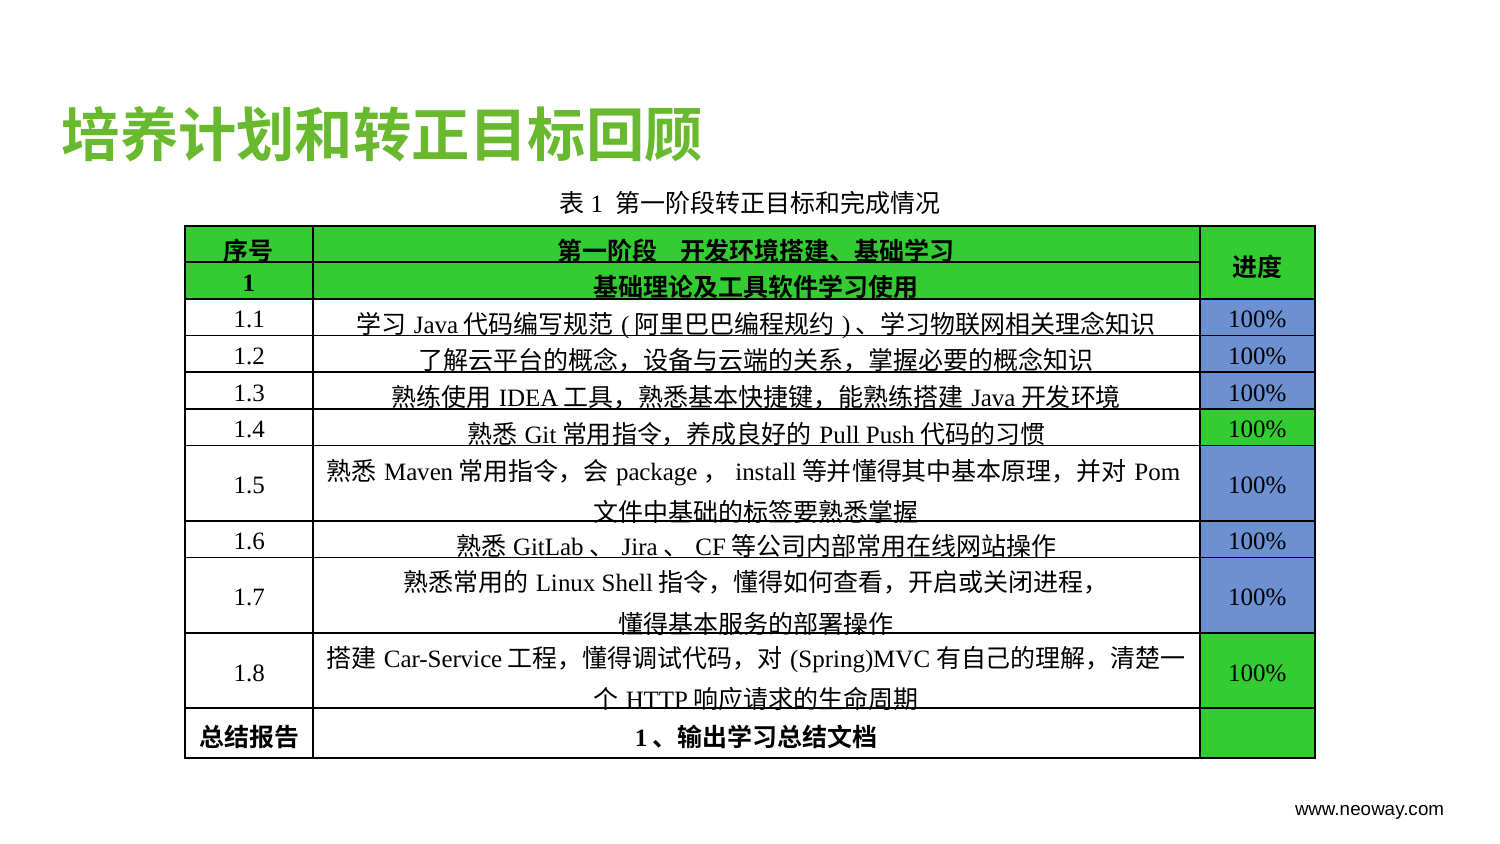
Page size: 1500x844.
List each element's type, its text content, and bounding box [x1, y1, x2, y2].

table_cell 了解云平台的概念，设备与云端的关系，掌握必要的概念知识 [314, 336, 1199, 371]
table_cell 1.4 [186, 410, 312, 445]
table_cell 100% [1201, 522, 1314, 557]
table_header 进度 [1201, 227, 1314, 298]
table_cell 1.3 [186, 373, 312, 408]
table_cell 100% [1201, 300, 1314, 335]
table_cell 100% [1201, 558, 1314, 632]
table_cell 熟悉常用的Linux Shell指令，懂得如何查看，开启或关闭进程， 懂得基本服务的部署操作 [314, 558, 1199, 632]
table_cell 100% [1201, 373, 1314, 408]
table_cell 100% [1201, 336, 1314, 371]
table_cell 100% [1201, 634, 1314, 707]
table_cell 熟悉GitLab、Jira、CF等公司内部常用在线网站操作 [314, 522, 1199, 557]
table_cell 1.8 [186, 634, 312, 707]
table_cell 总结报告 [186, 709, 312, 757]
title 培养计划和转正目标回顾 [46, 93, 1301, 181]
text_box 表1 第一阶段转正目标和完成情况 [544, 180, 955, 225]
table_cell 100% [1201, 410, 1314, 445]
table_cell 1.7 [186, 558, 312, 632]
table_cell 1、输出学习总结文档 [314, 709, 1199, 757]
table_cell 1.5 [186, 446, 312, 520]
table_cell 学习Java代码编写规范(阿里巴巴编程规约)、学习物联网相关理念知识 [314, 300, 1199, 335]
table_cell [1201, 709, 1314, 757]
table_cell 100% [1201, 446, 1314, 520]
table_cell 1.2 [186, 336, 312, 371]
table_cell 搭建Car-Service工程，懂得调试代码，对(Spring)MVC有自己的理解，清楚一个HTTP响应请求的生命周期 [314, 634, 1199, 707]
table_cell 1.1 [186, 300, 312, 335]
table_cell 熟练使用IDEA工具，熟悉基本快捷键，能熟练搭建Java开发环境 [314, 373, 1199, 408]
table_cell 1 [186, 263, 312, 298]
table_header 序号 [186, 227, 312, 261]
table_cell 熟悉Git常用指令，养成良好的Pull Push代码的习惯 [314, 410, 1199, 445]
table_cell 熟悉Maven常用指令，会package，install等并懂得其中基本原理，并对Pom文件中基础的标签要熟悉掌握 [314, 446, 1199, 520]
table_cell 1.6 [186, 522, 312, 557]
table_header 第一阶段 开发环境搭建、基础学习 [314, 227, 1199, 261]
table_cell 基础理论及工具软件学习使用 [314, 263, 1199, 298]
